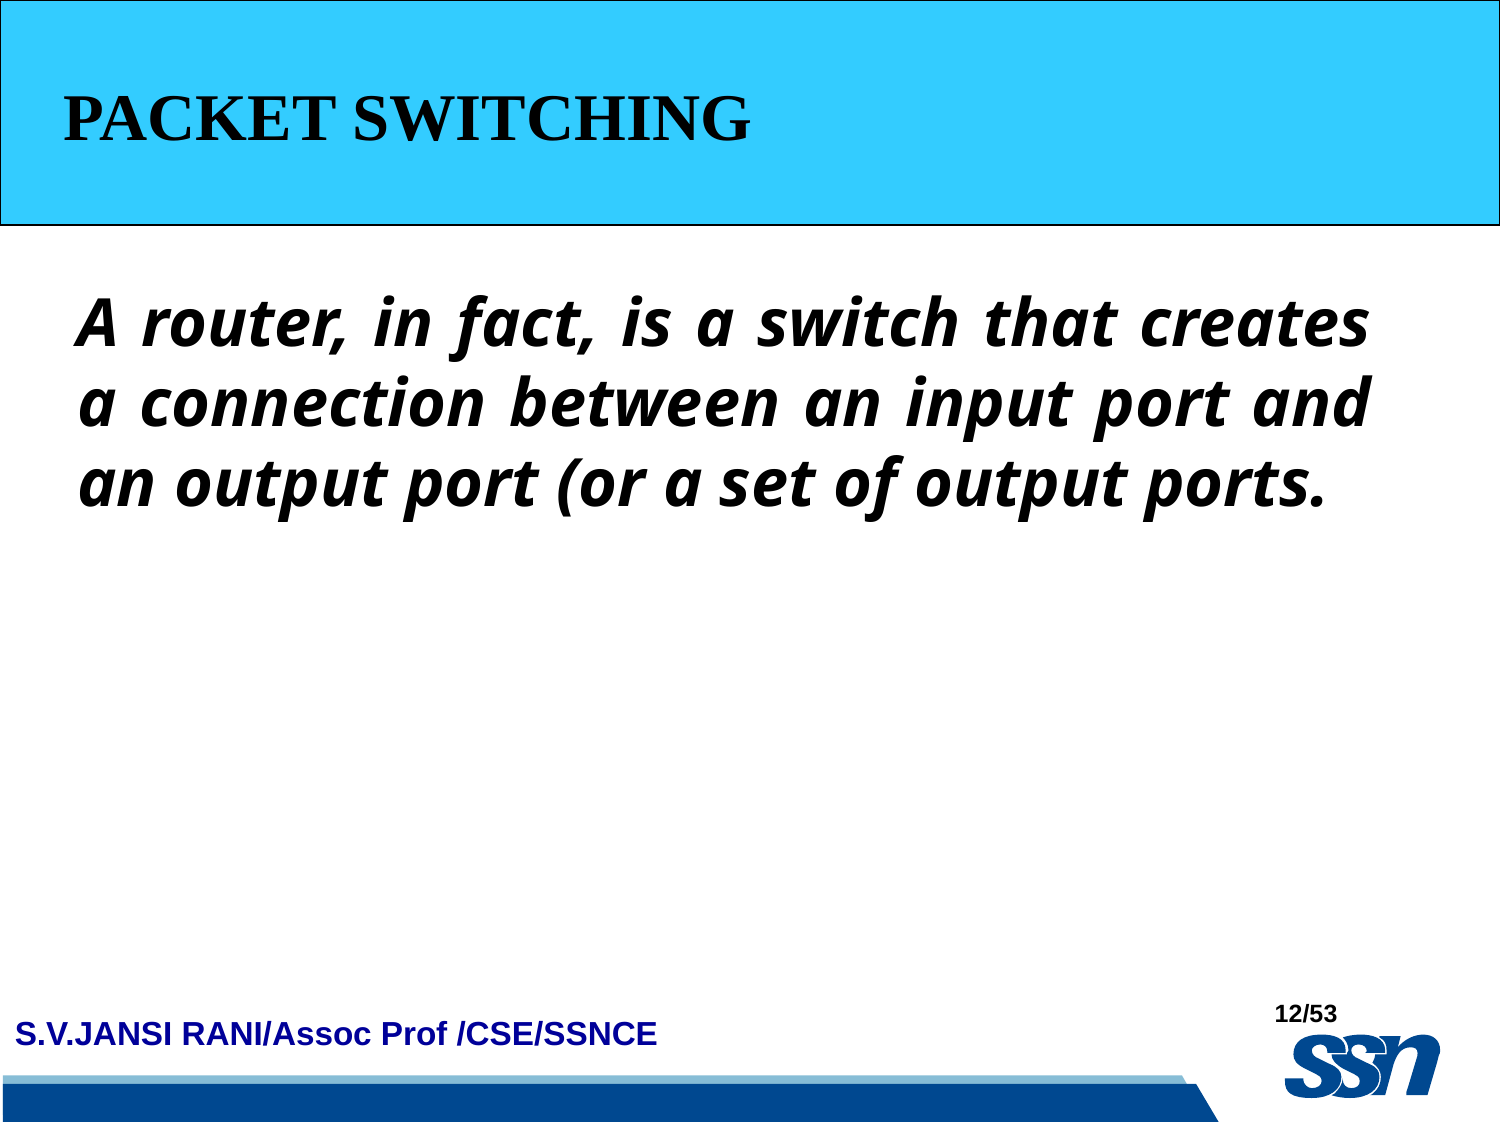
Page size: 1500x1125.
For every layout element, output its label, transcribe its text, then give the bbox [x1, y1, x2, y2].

text_box A router, in fact, is a switch that creates a connection between an input port and an output port (or a set of output ports. [62, 272, 1388, 527]
text_box [1349, 1050, 1381, 1111]
text_box [0, 0, 1500, 225]
text_box PACKET SWITCHING [49, 66, 769, 242]
